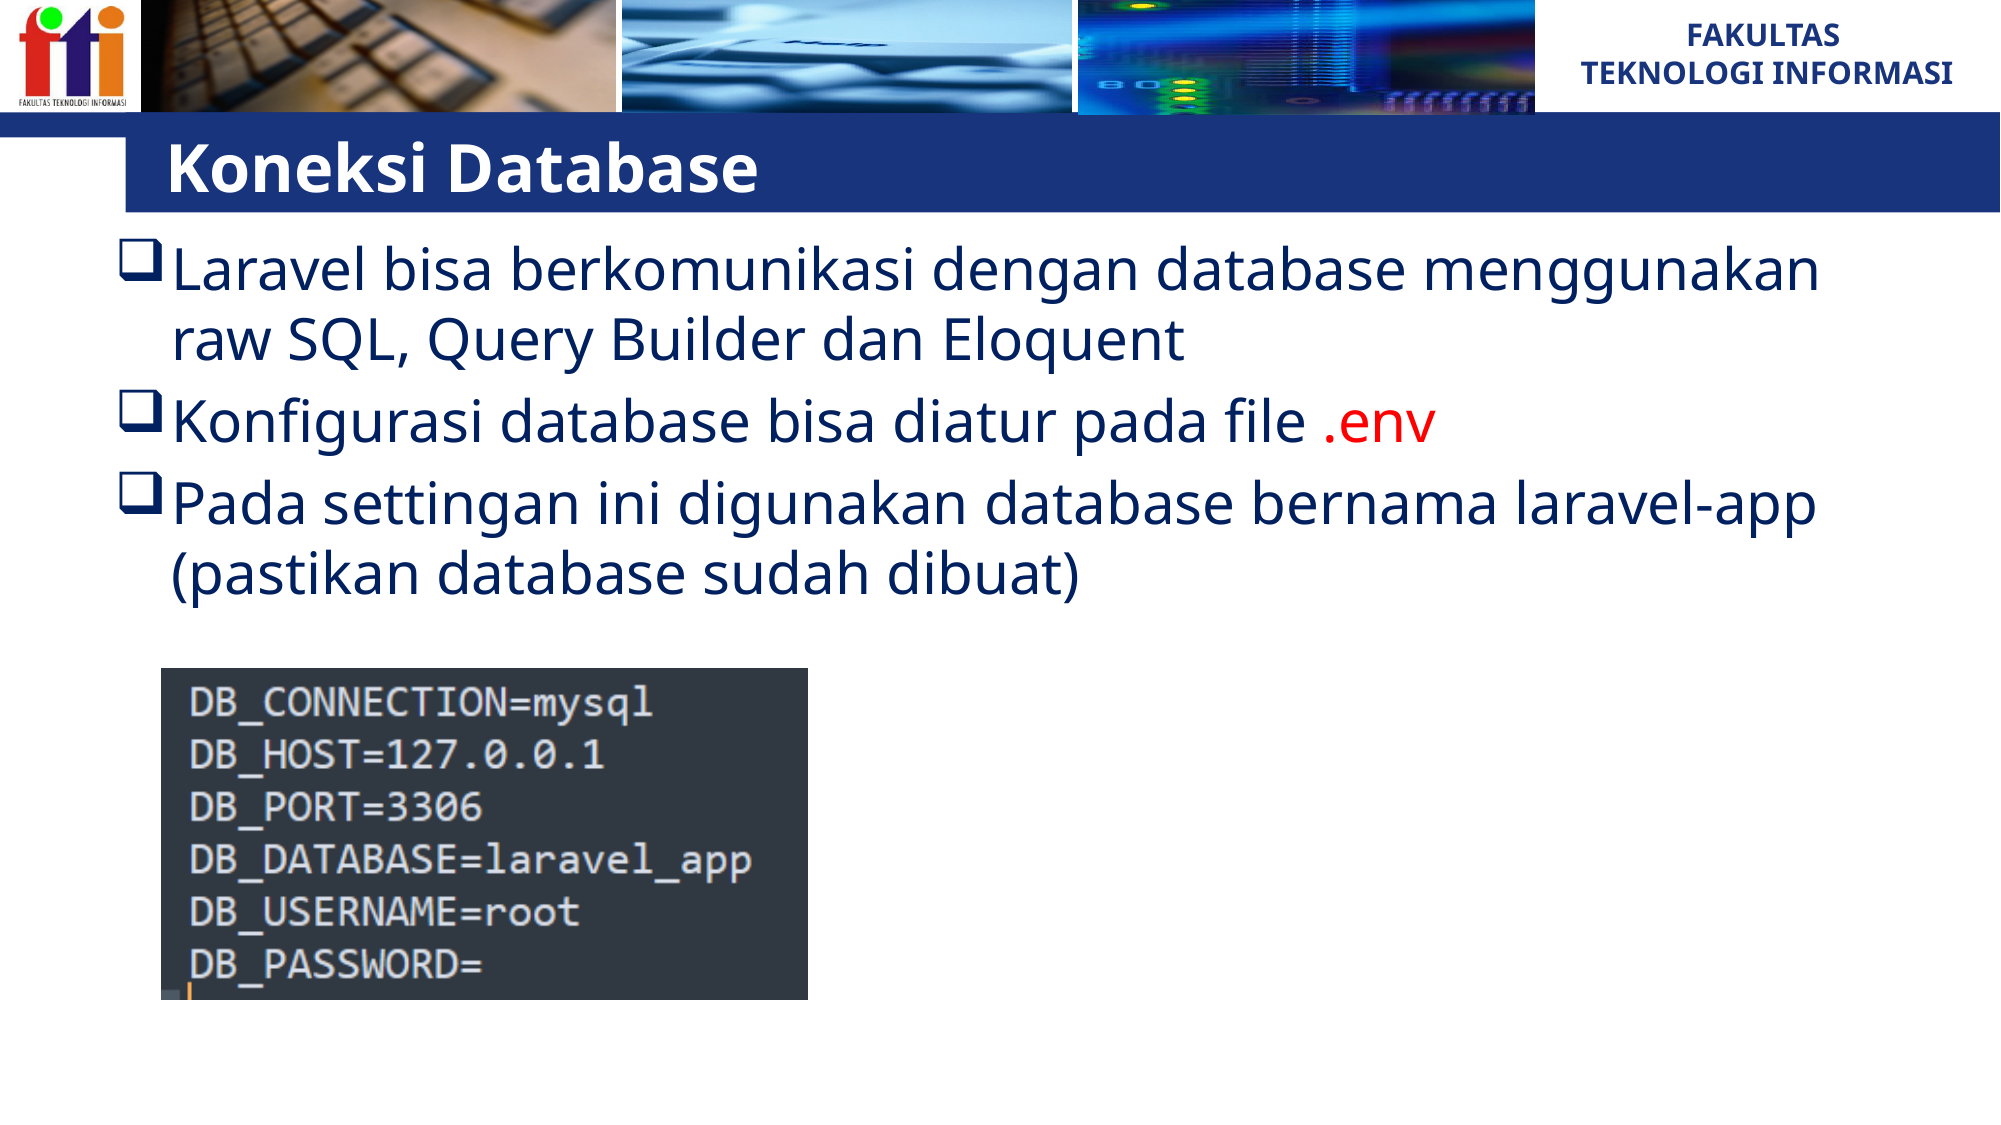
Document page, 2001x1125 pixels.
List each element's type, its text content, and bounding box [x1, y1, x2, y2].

picture [19, 6, 126, 106]
title Koneksi Database [149, 119, 1934, 213]
picture [141, 0, 616, 112]
picture [622, 0, 1072, 113]
picture [1078, 0, 1535, 115]
picture [161, 668, 808, 1000]
list Laravel bisa berkomunikasi dengan database menggunakan raw SQL, Query Builder dan Eloquent Konfigurasi database bisa diatur pada file .env Pada settingan ini digunakan database bernama laravel-app (pastikan database sudah dibuat) [99, 224, 1901, 1038]
